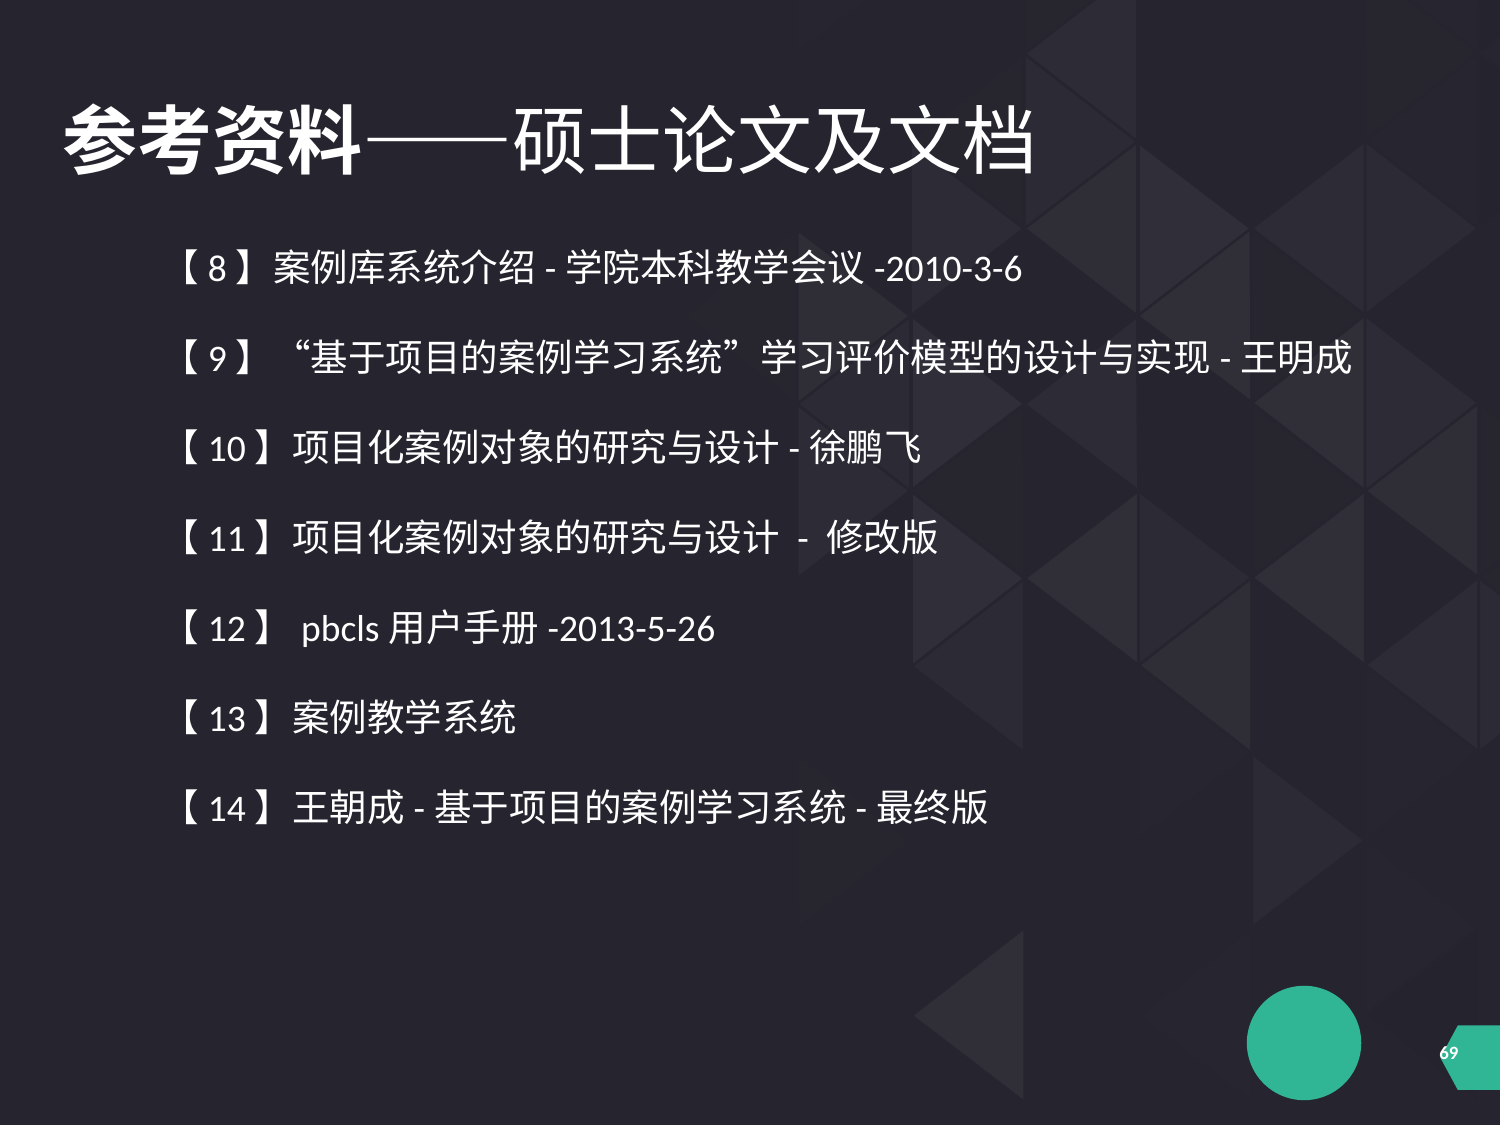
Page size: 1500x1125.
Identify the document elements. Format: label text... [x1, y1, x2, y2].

text_box [1245, 984, 1363, 1102]
text_box 【8】案例库系统介绍-学院本科教学会议-2010-3-6 【9】“基于项目的案例学习系统”学习评价模型的设计与实现-王明成 【10】项目化案例对象的研究与设计-徐鹏飞 【11】项目化案例对象的研究与设计 - 修改版 【12】pbcls用户手册-2013-5-26 【13】案例教学系统 【14】王朝成-基于项目的案例学习系统-最终版 [146, 191, 1456, 882]
text_box 参考资料——硕士论文及文档 [47, 85, 1053, 191]
